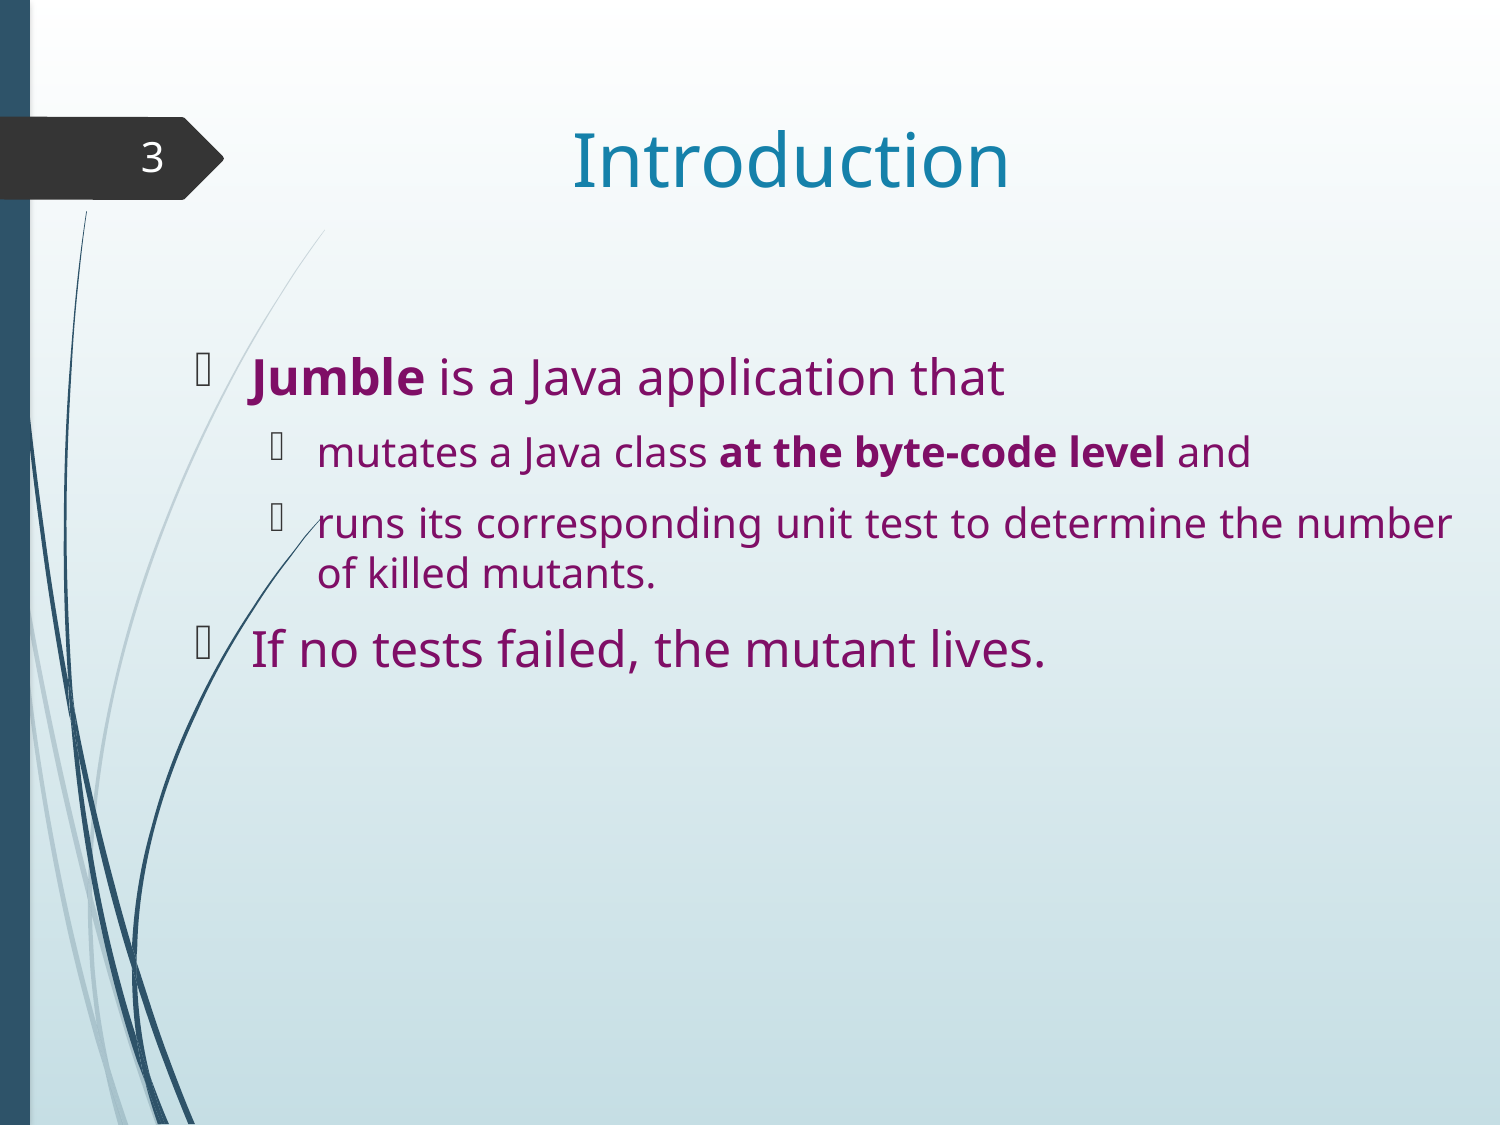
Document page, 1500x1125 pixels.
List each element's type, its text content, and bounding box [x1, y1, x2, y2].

title Introduction [179, 105, 1405, 214]
slide_number 3 [83, 129, 180, 190]
list Jumble is a Java application that mutates a Java class at the byte-code level and runs its corresponding unit test to determine the number of killed mutants. If no tests failed, the mutant lives. [179, 337, 1469, 1125]
